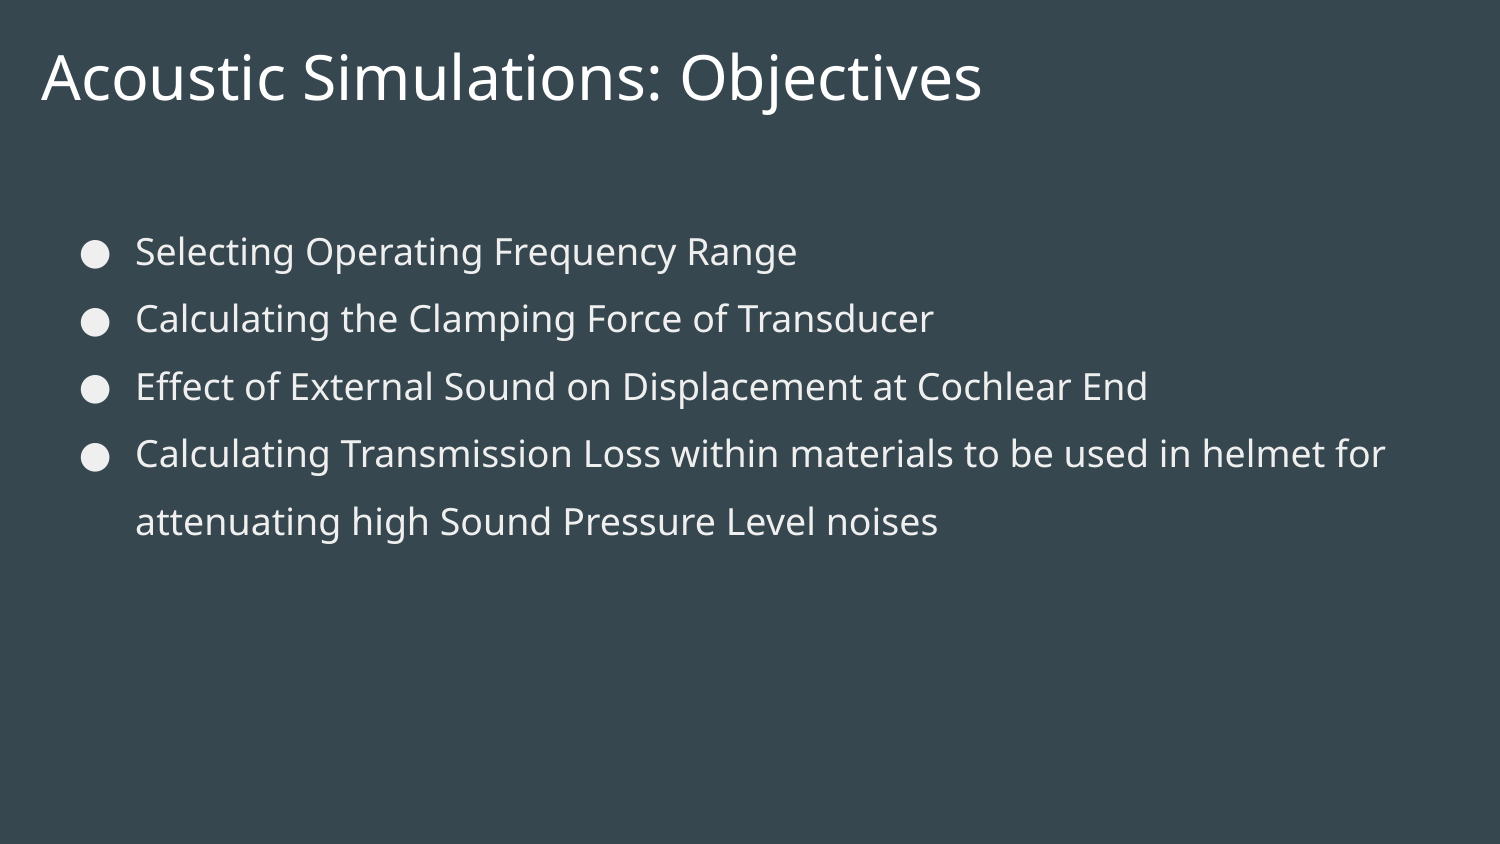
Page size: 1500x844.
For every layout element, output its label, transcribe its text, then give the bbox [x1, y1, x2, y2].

list Selecting Operating Frequency Range Calculating the Clamping Force of Transducer Effect of External Sound on Displacement at Cochlear End Calculating Transmission Loss within materials to be used in helmet for attenuating high Sound Pressure Level noises [45, 190, 1433, 592]
title Acoustic Simulations: Objectives [26, 23, 1424, 117]
